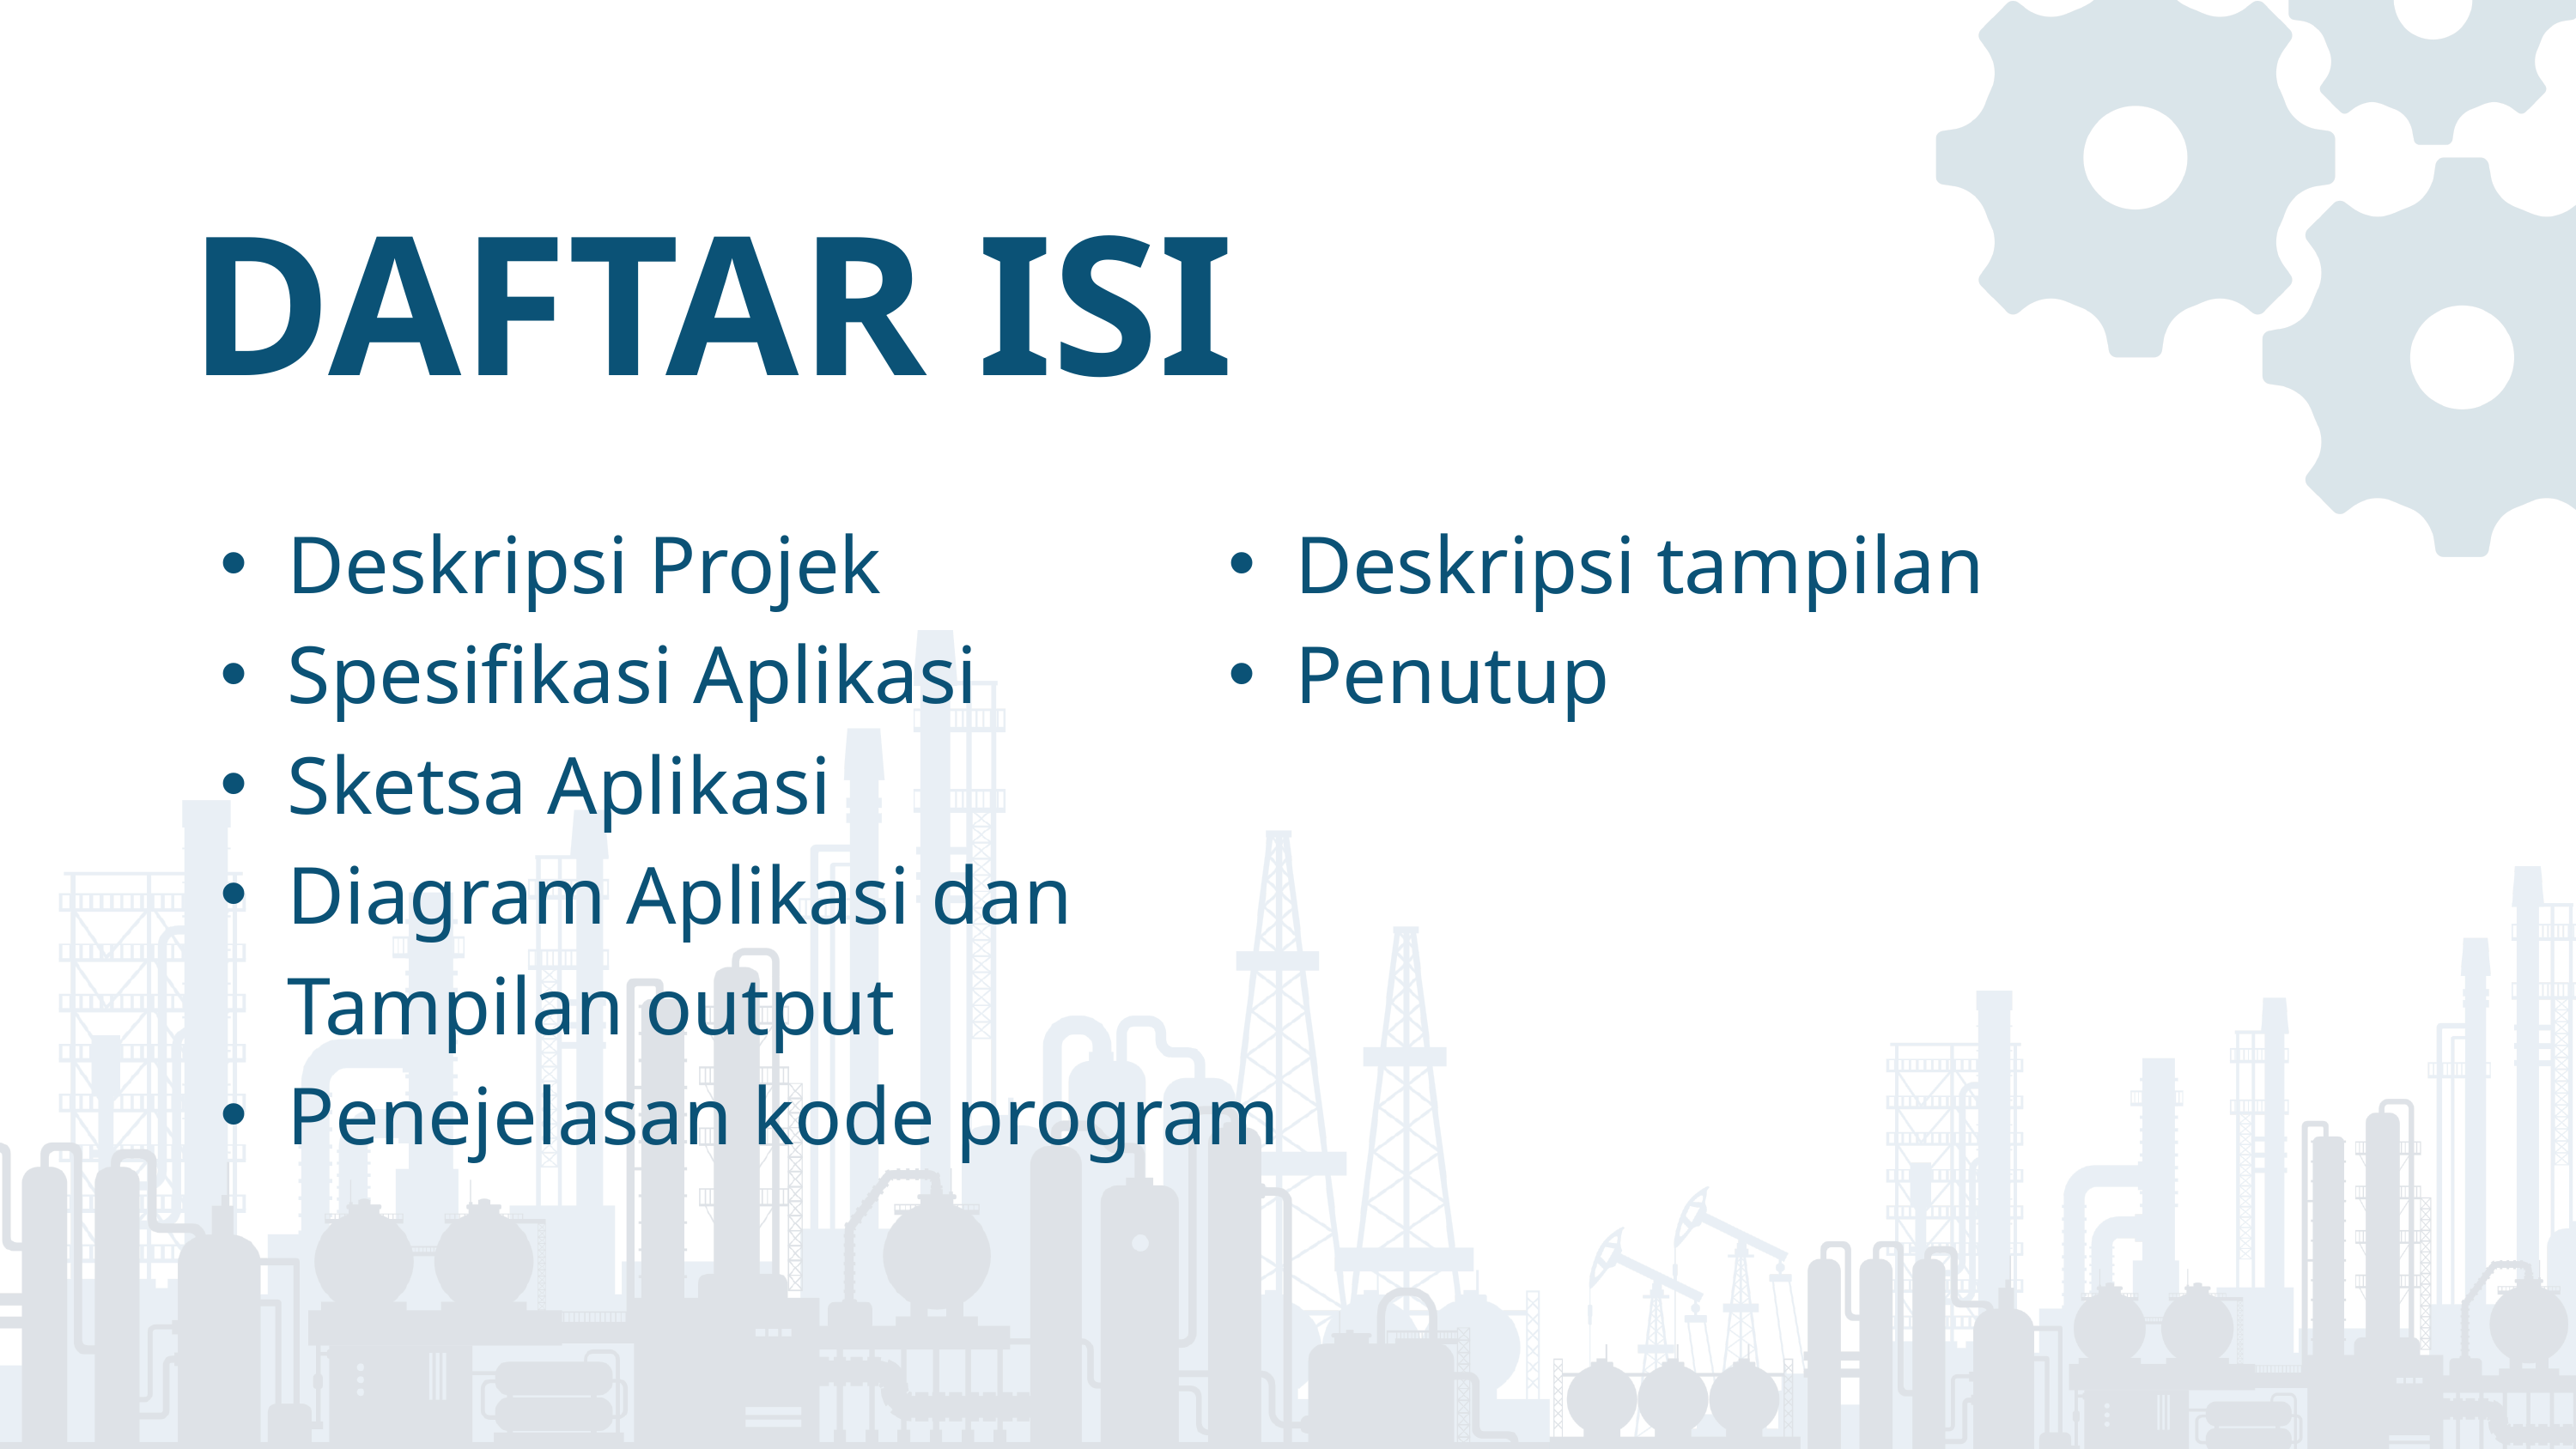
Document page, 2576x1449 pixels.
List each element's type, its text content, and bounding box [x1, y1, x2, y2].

text_box Deskripsi Projek Spesifikasi Aplikasi Sketsa Aplikasi Diagram Aplikasi dan Tampilan output Penejelasan kode program [153, 499, 1343, 1161]
text_box Deskripsi tampilan Penutup [1161, 499, 2083, 720]
text_box [1549, 866, 2576, 1449]
text_box DAFTAR ISI [189, 217, 1564, 415]
text_box [0, 630, 1550, 1449]
text_box [1935, 0, 2576, 557]
